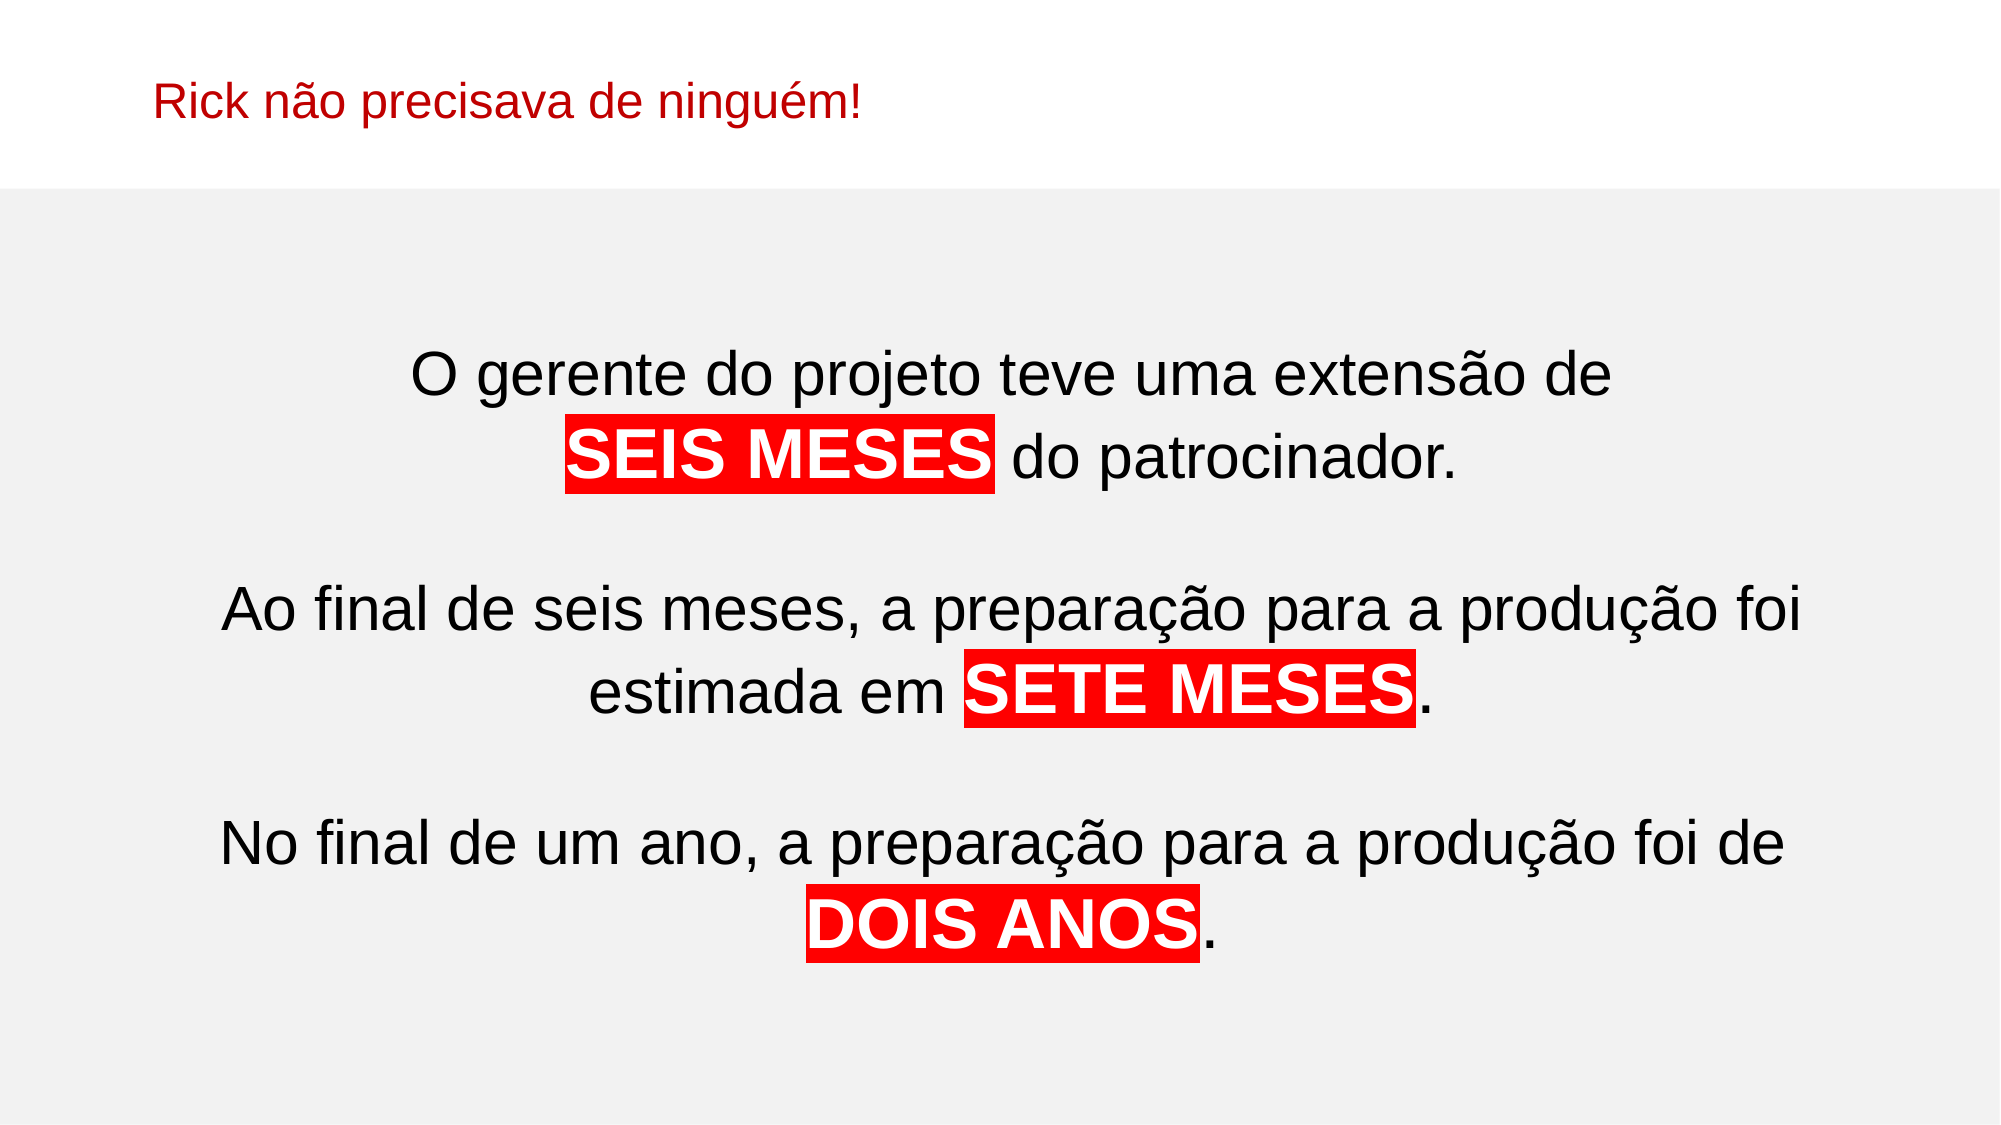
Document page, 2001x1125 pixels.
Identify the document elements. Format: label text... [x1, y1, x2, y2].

text_box [124, 237, 1902, 1088]
text_box Rick não precisava de ninguém! [137, 59, 1863, 137]
text_box O gerente do projeto teve uma extensão de SEIS MESES do patrocinador. Ao final de seis meses, a preparação para a produção foi estimada em SETE MESES. No final de um ano, a preparação para a produção foi de DOIS ANOS. [131, 317, 1894, 1008]
